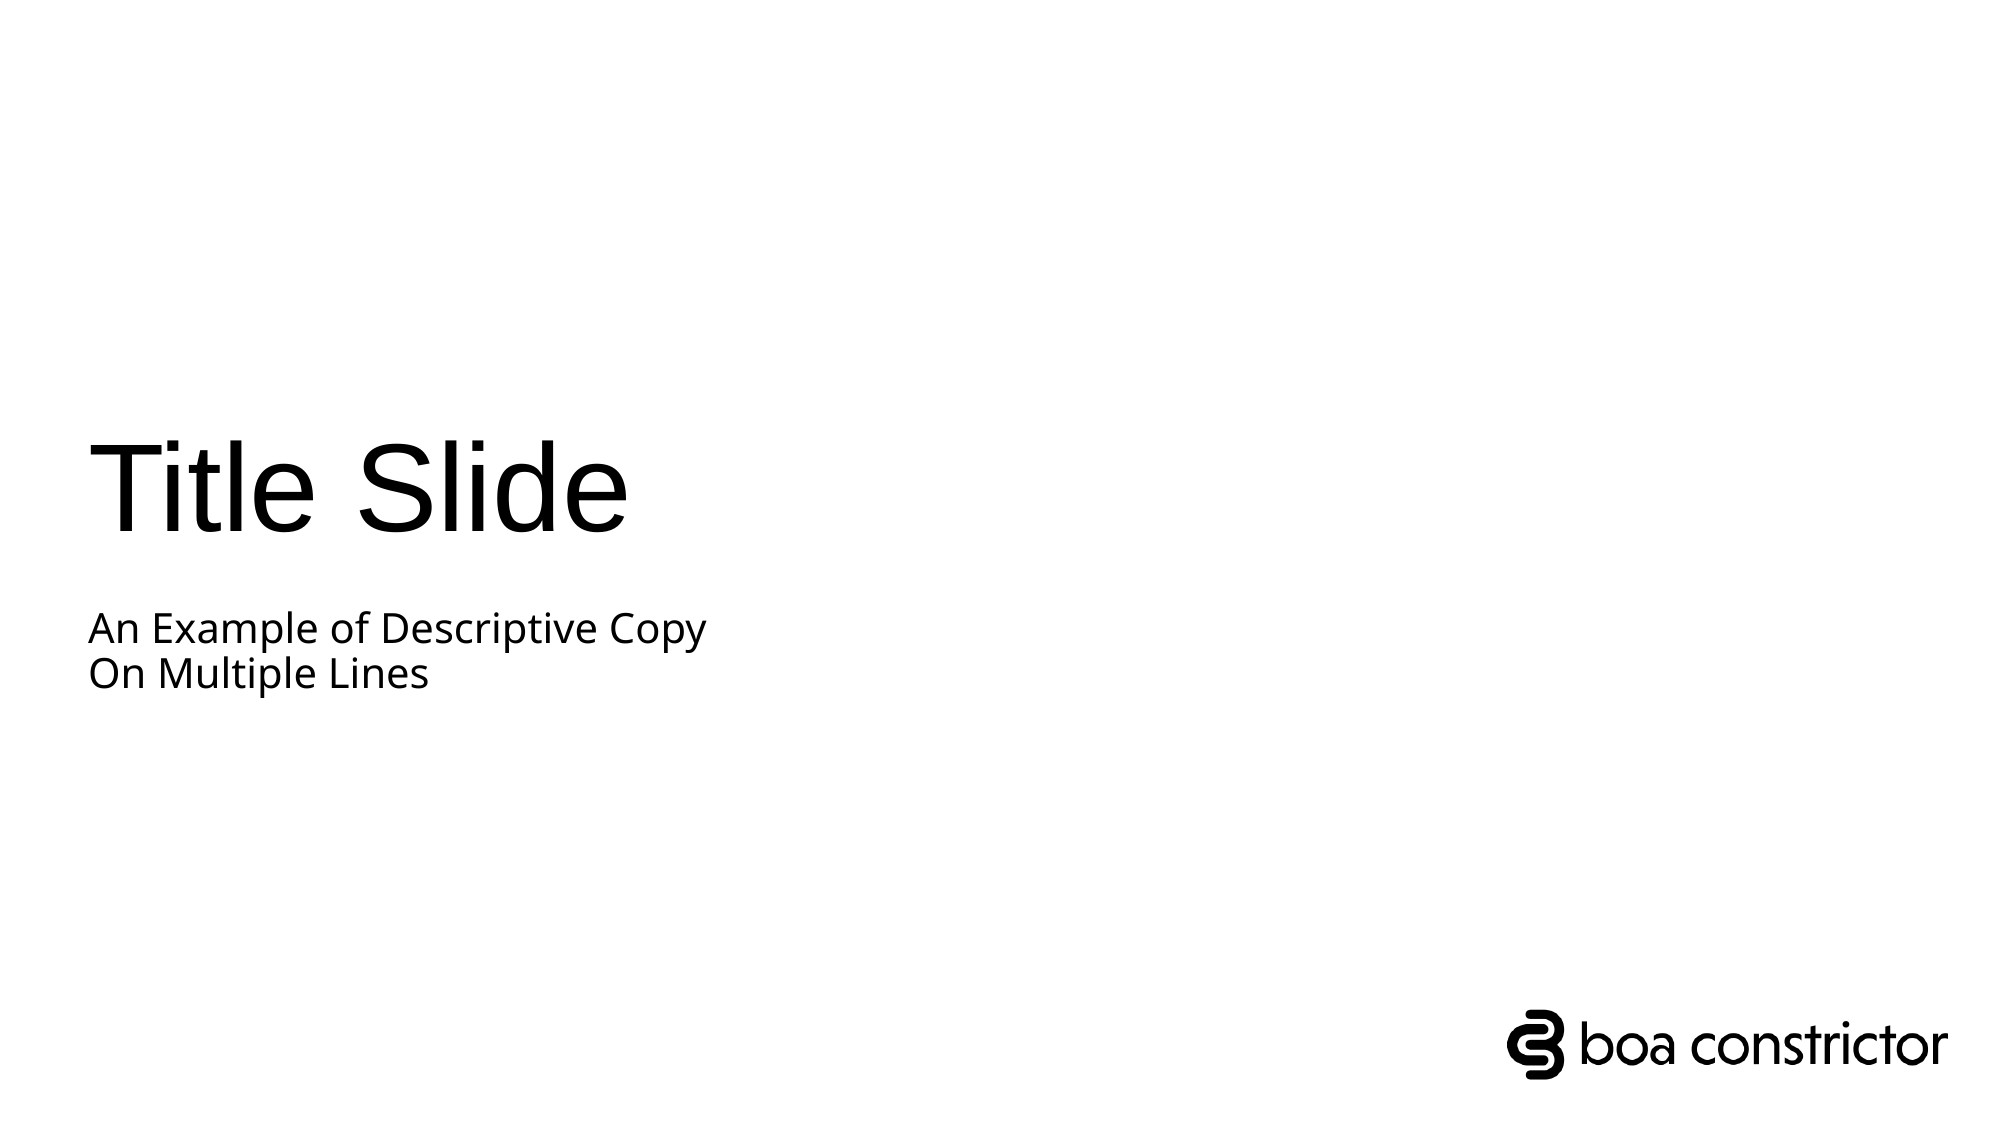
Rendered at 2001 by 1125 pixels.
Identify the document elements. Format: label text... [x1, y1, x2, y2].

picture [1507, 1009, 1948, 1080]
title Title Slide [73, 174, 1573, 567]
subtitle An Example of Descriptive Copy On Multiple Lines [73, 600, 1573, 872]
